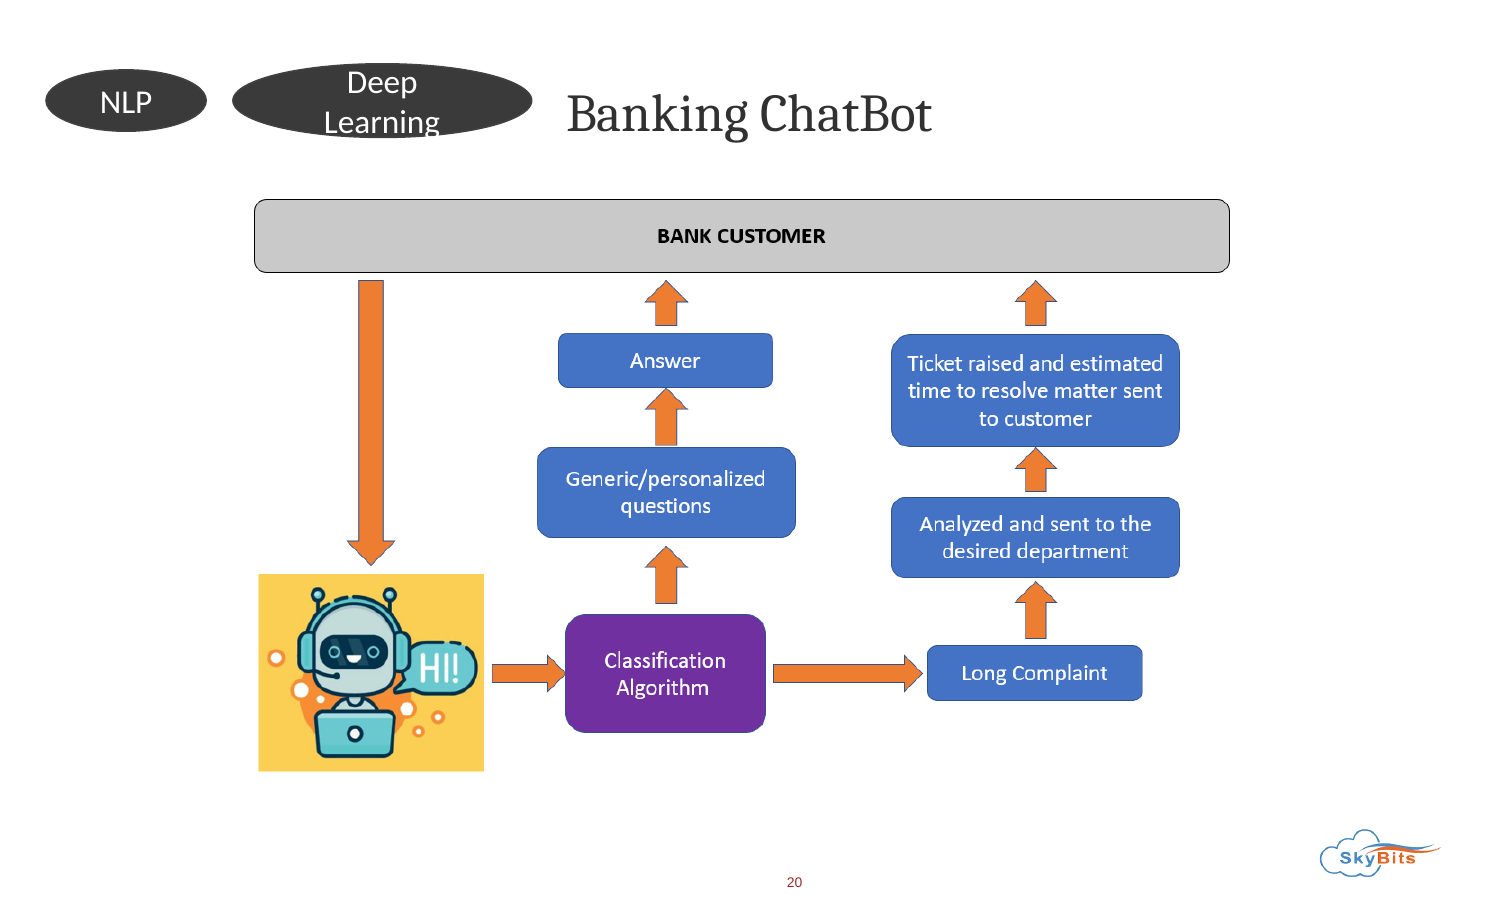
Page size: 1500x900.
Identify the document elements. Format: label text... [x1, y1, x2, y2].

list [230, 185, 1269, 781]
text_box Deep Learning [232, 63, 533, 139]
picture [1312, 827, 1445, 880]
text_box NLP [45, 69, 207, 132]
title Banking ChatBot [75, 17, 1425, 184]
